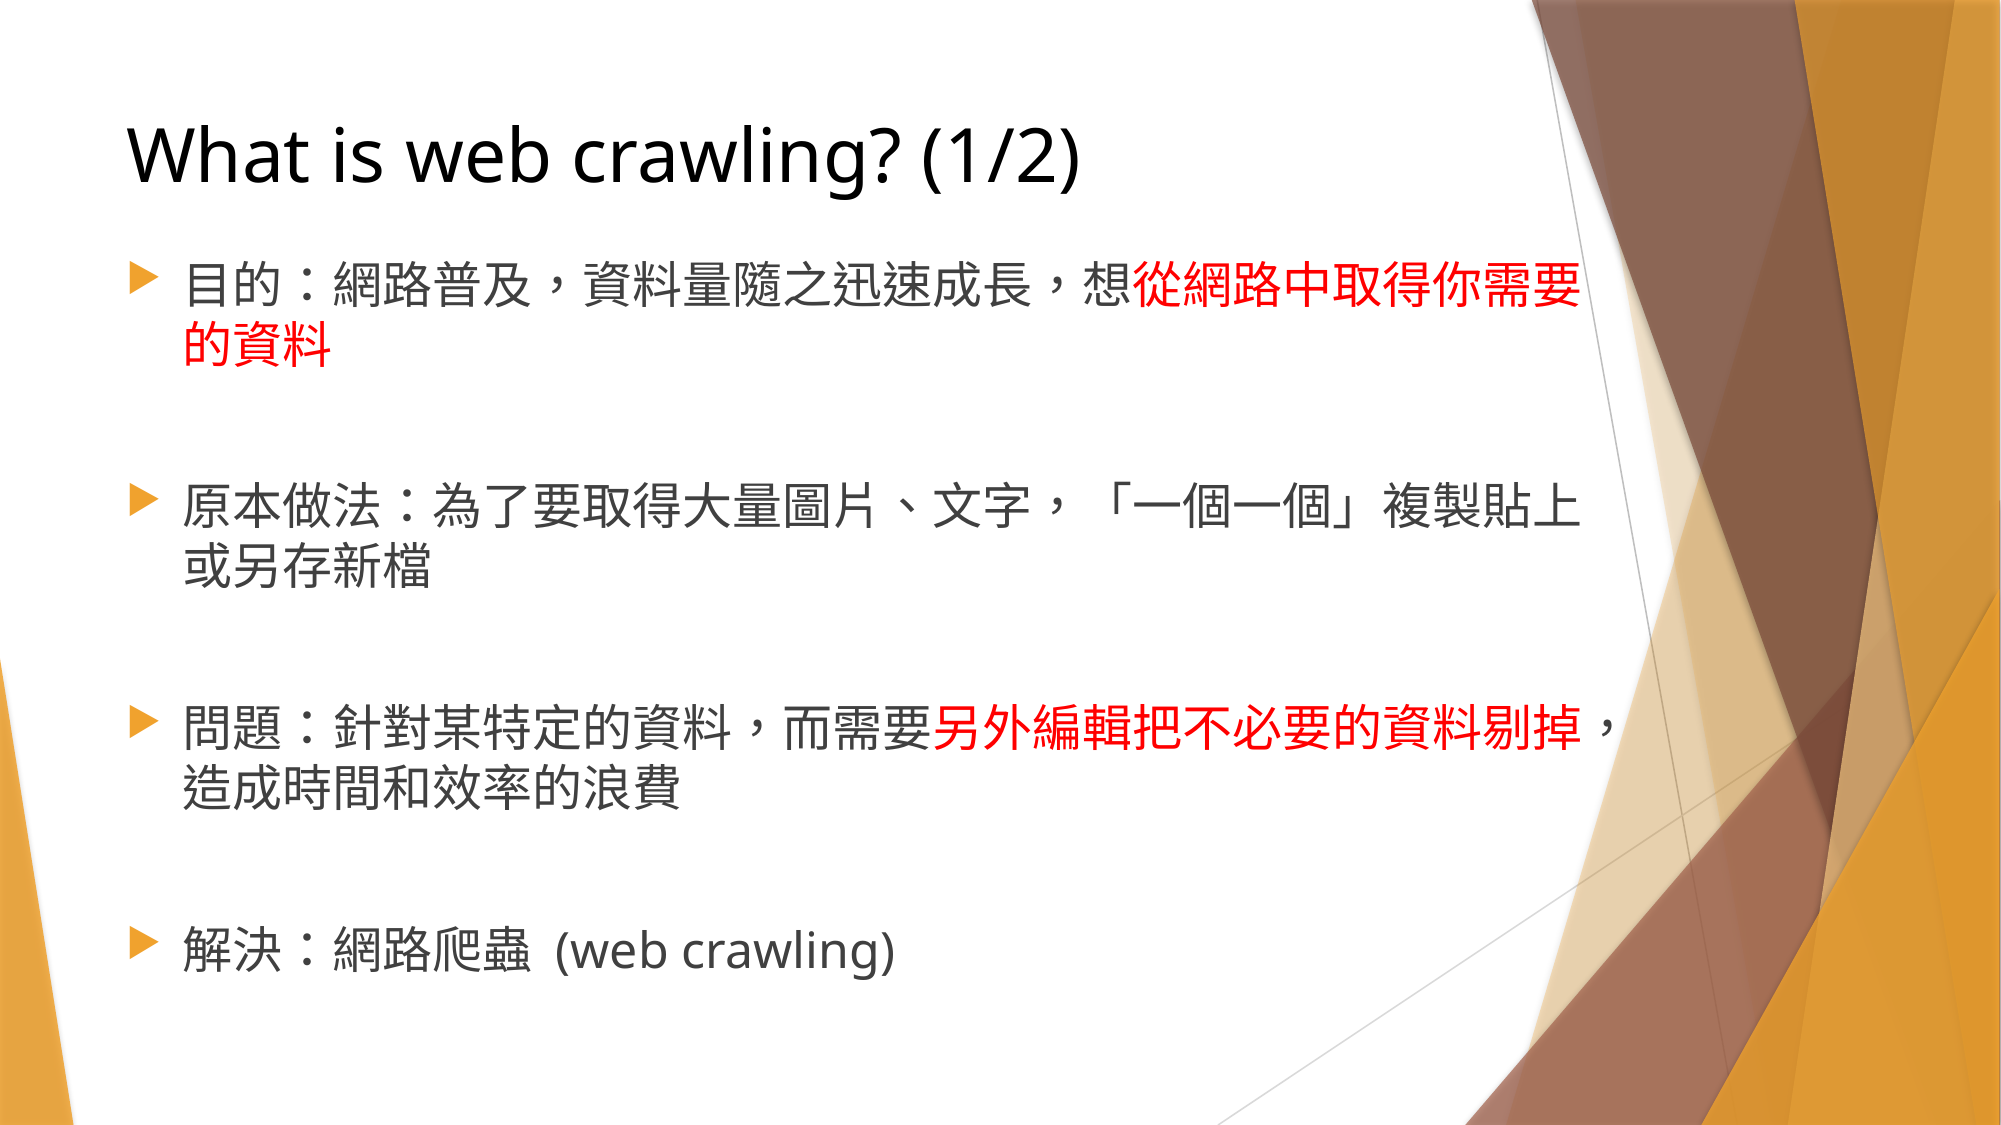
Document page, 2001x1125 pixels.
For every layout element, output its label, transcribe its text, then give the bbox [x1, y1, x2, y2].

title What is web crawling? (1/2) [111, 99, 1522, 245]
list 目的：網路普及，資料量隨之迅速成長，想從網路中取得你需要的資料 原本做法：為了要取得大量圖片、文字，「一個一個」複製貼上或另存新檔 問題：針對某特定的資料，而需要另外編輯把不必要的資料剔掉，造成時間和效率的浪費 解決：網路爬蟲 (web crawling) [111, 245, 1613, 992]
